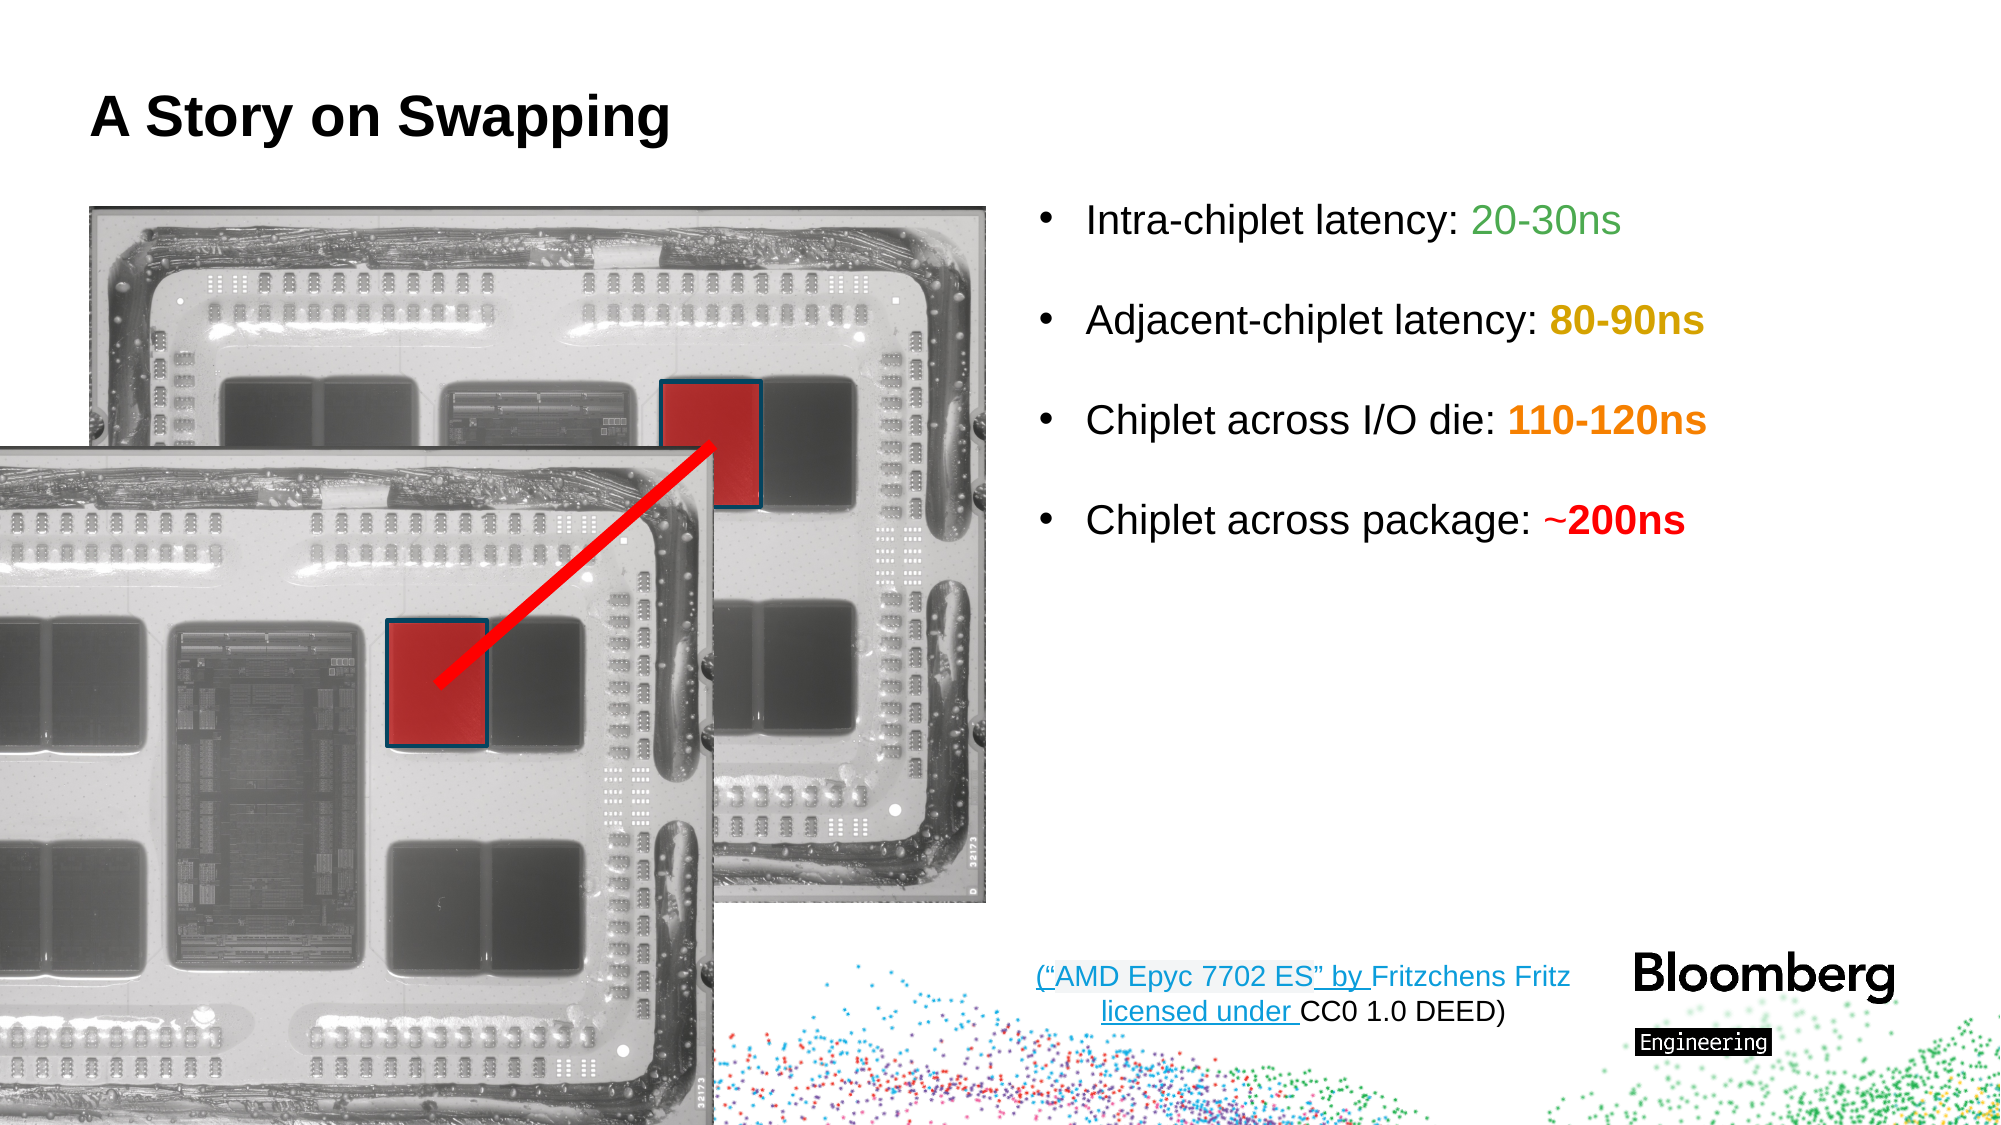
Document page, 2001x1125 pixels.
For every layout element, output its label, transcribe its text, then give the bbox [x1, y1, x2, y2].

picture [0, 205, 2000, 1125]
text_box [436, 443, 714, 687]
text_box (“AMD Epyc 7702 ES” by Fritzchens Fritz licensed under CC0 1.0 DEED) [971, 950, 1636, 1035]
title A Story on Swapping [89, 78, 1636, 160]
list Intra-chiplet latency: 20-30ns Adjacent-chiplet latency: 80-90ns Chiplet across I/O die: 110-120ns Chiplet across package: ~200ns [1038, 192, 1908, 917]
